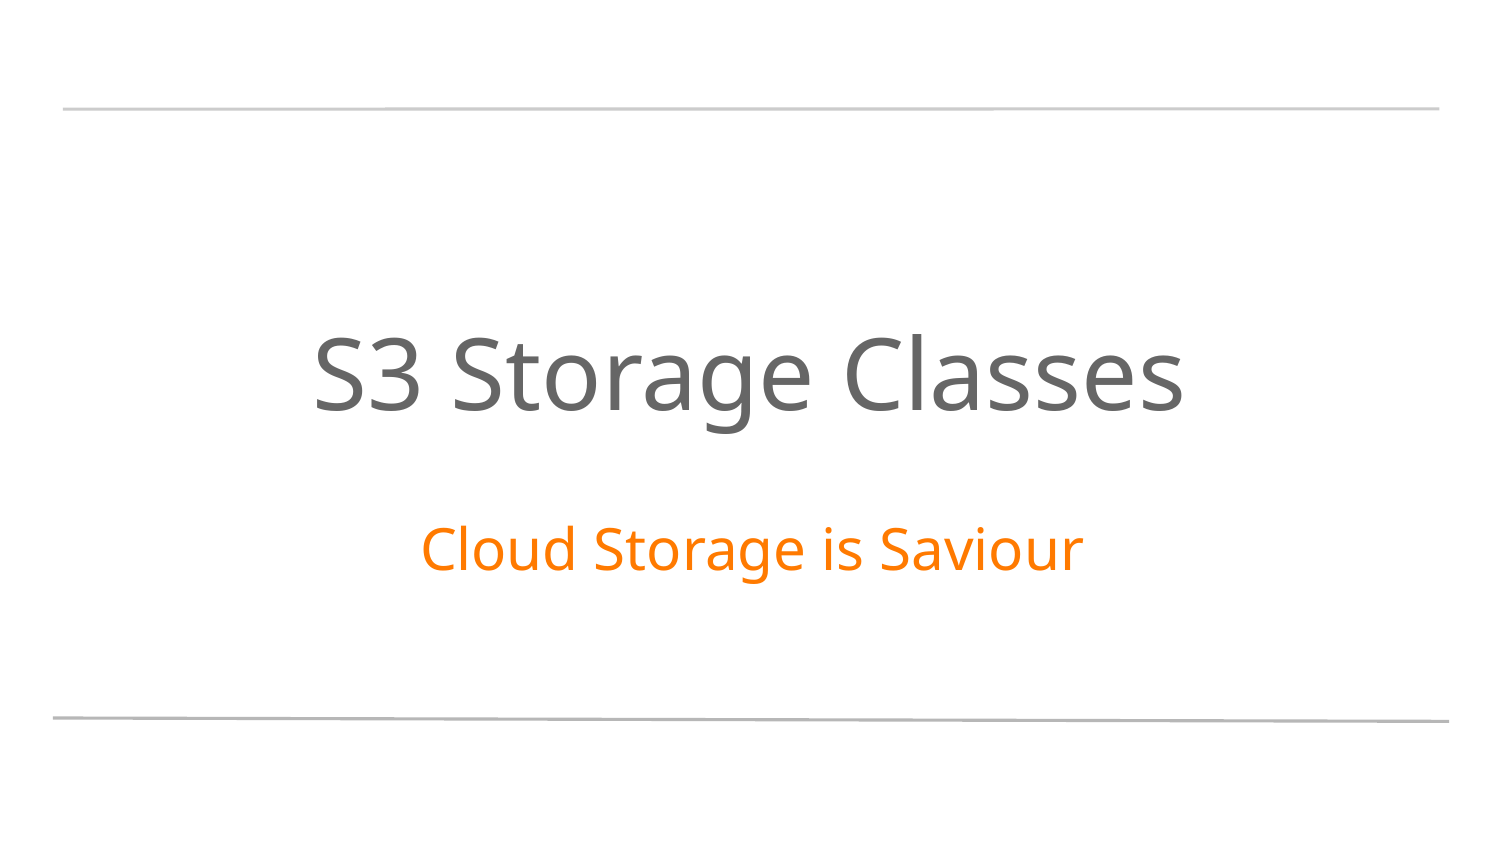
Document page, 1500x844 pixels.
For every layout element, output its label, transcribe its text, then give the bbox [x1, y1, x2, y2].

title S3 Storage Classes [162, 258, 1338, 446]
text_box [52, 717, 1450, 722]
subtitle Cloud Storage is Saviour [0, 497, 1398, 627]
